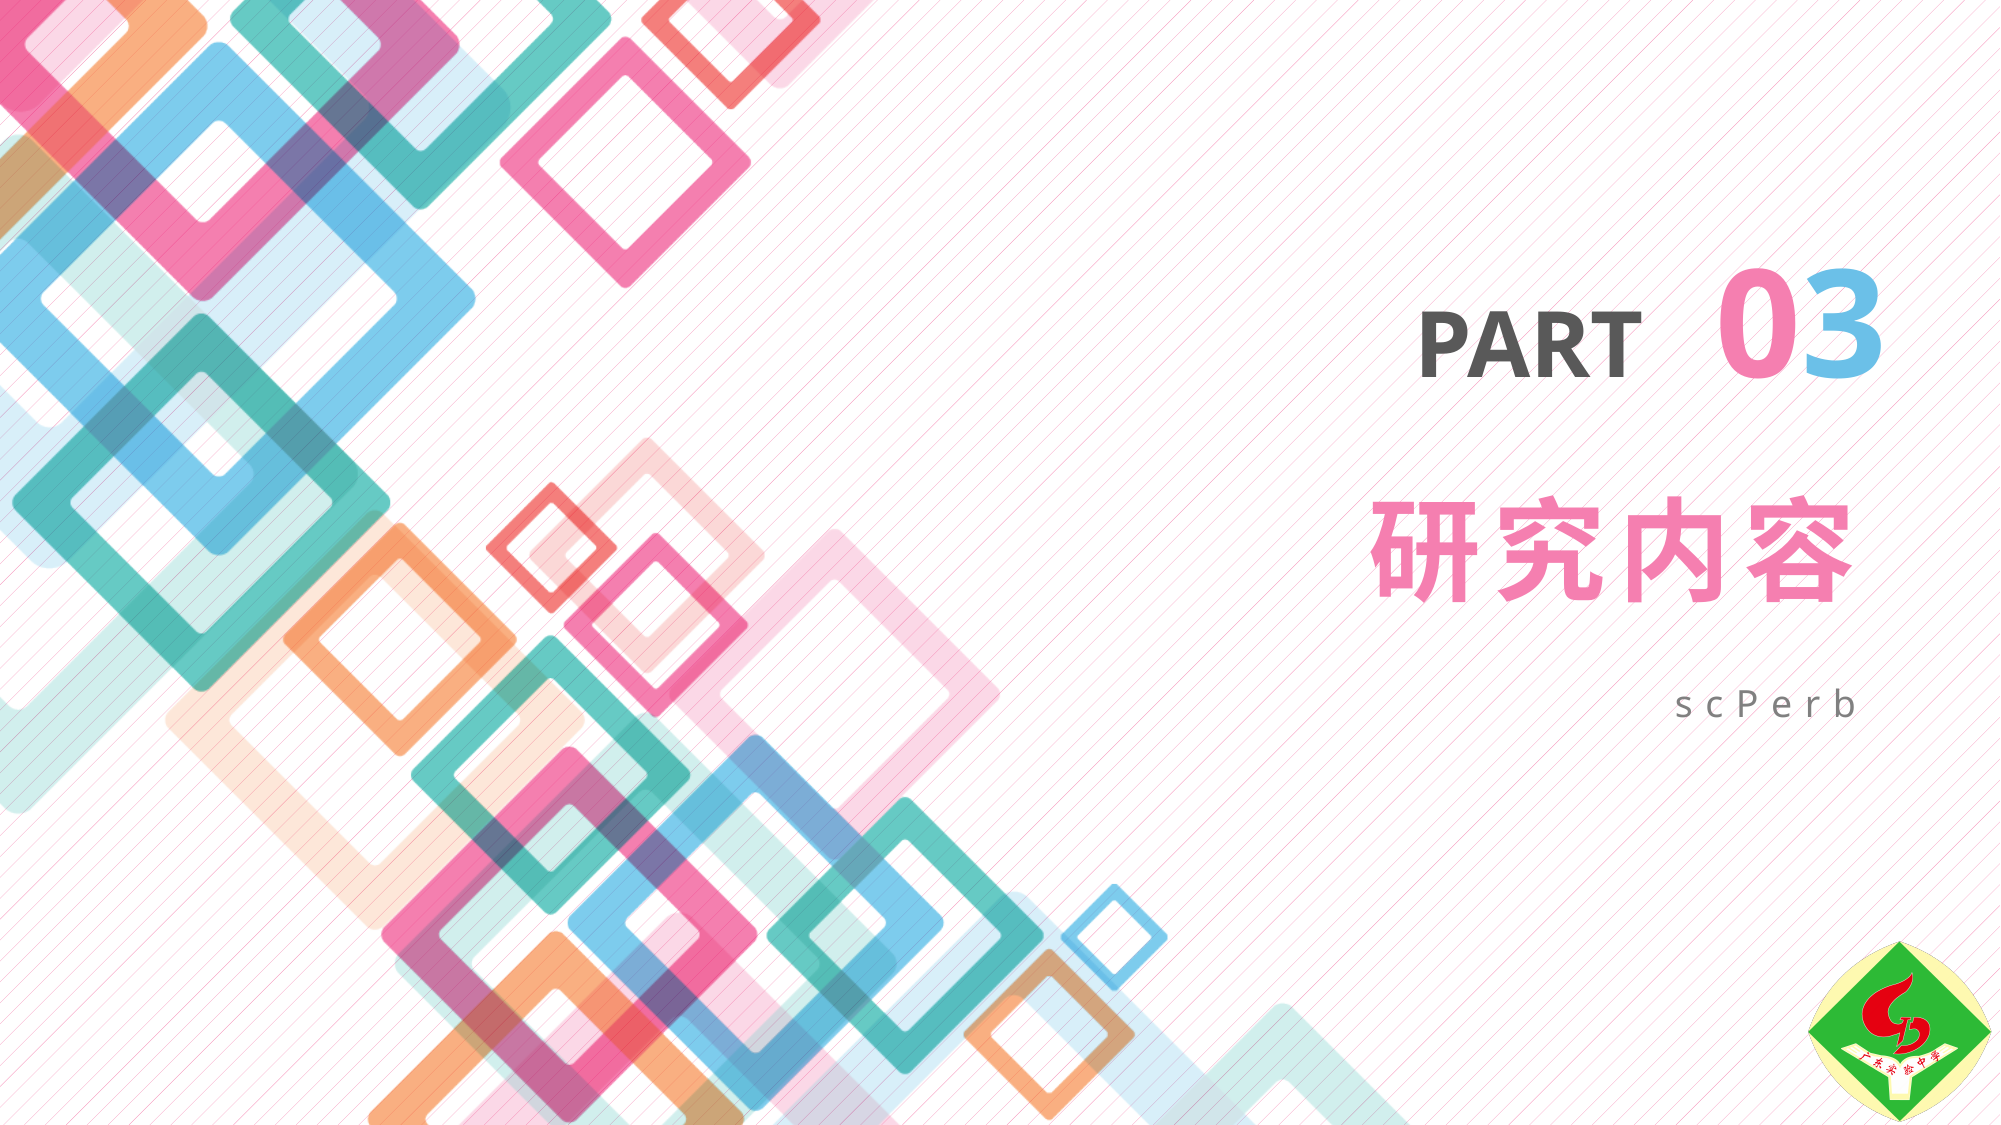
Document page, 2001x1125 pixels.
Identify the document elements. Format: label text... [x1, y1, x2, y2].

text_box PART 03 [1762, 219, 1902, 415]
picture [0, 0, 1757, 1125]
picture [1806, 941, 1994, 1125]
text_box 研究内容 [1762, 480, 1857, 616]
text_box scPerb [1762, 680, 1857, 726]
